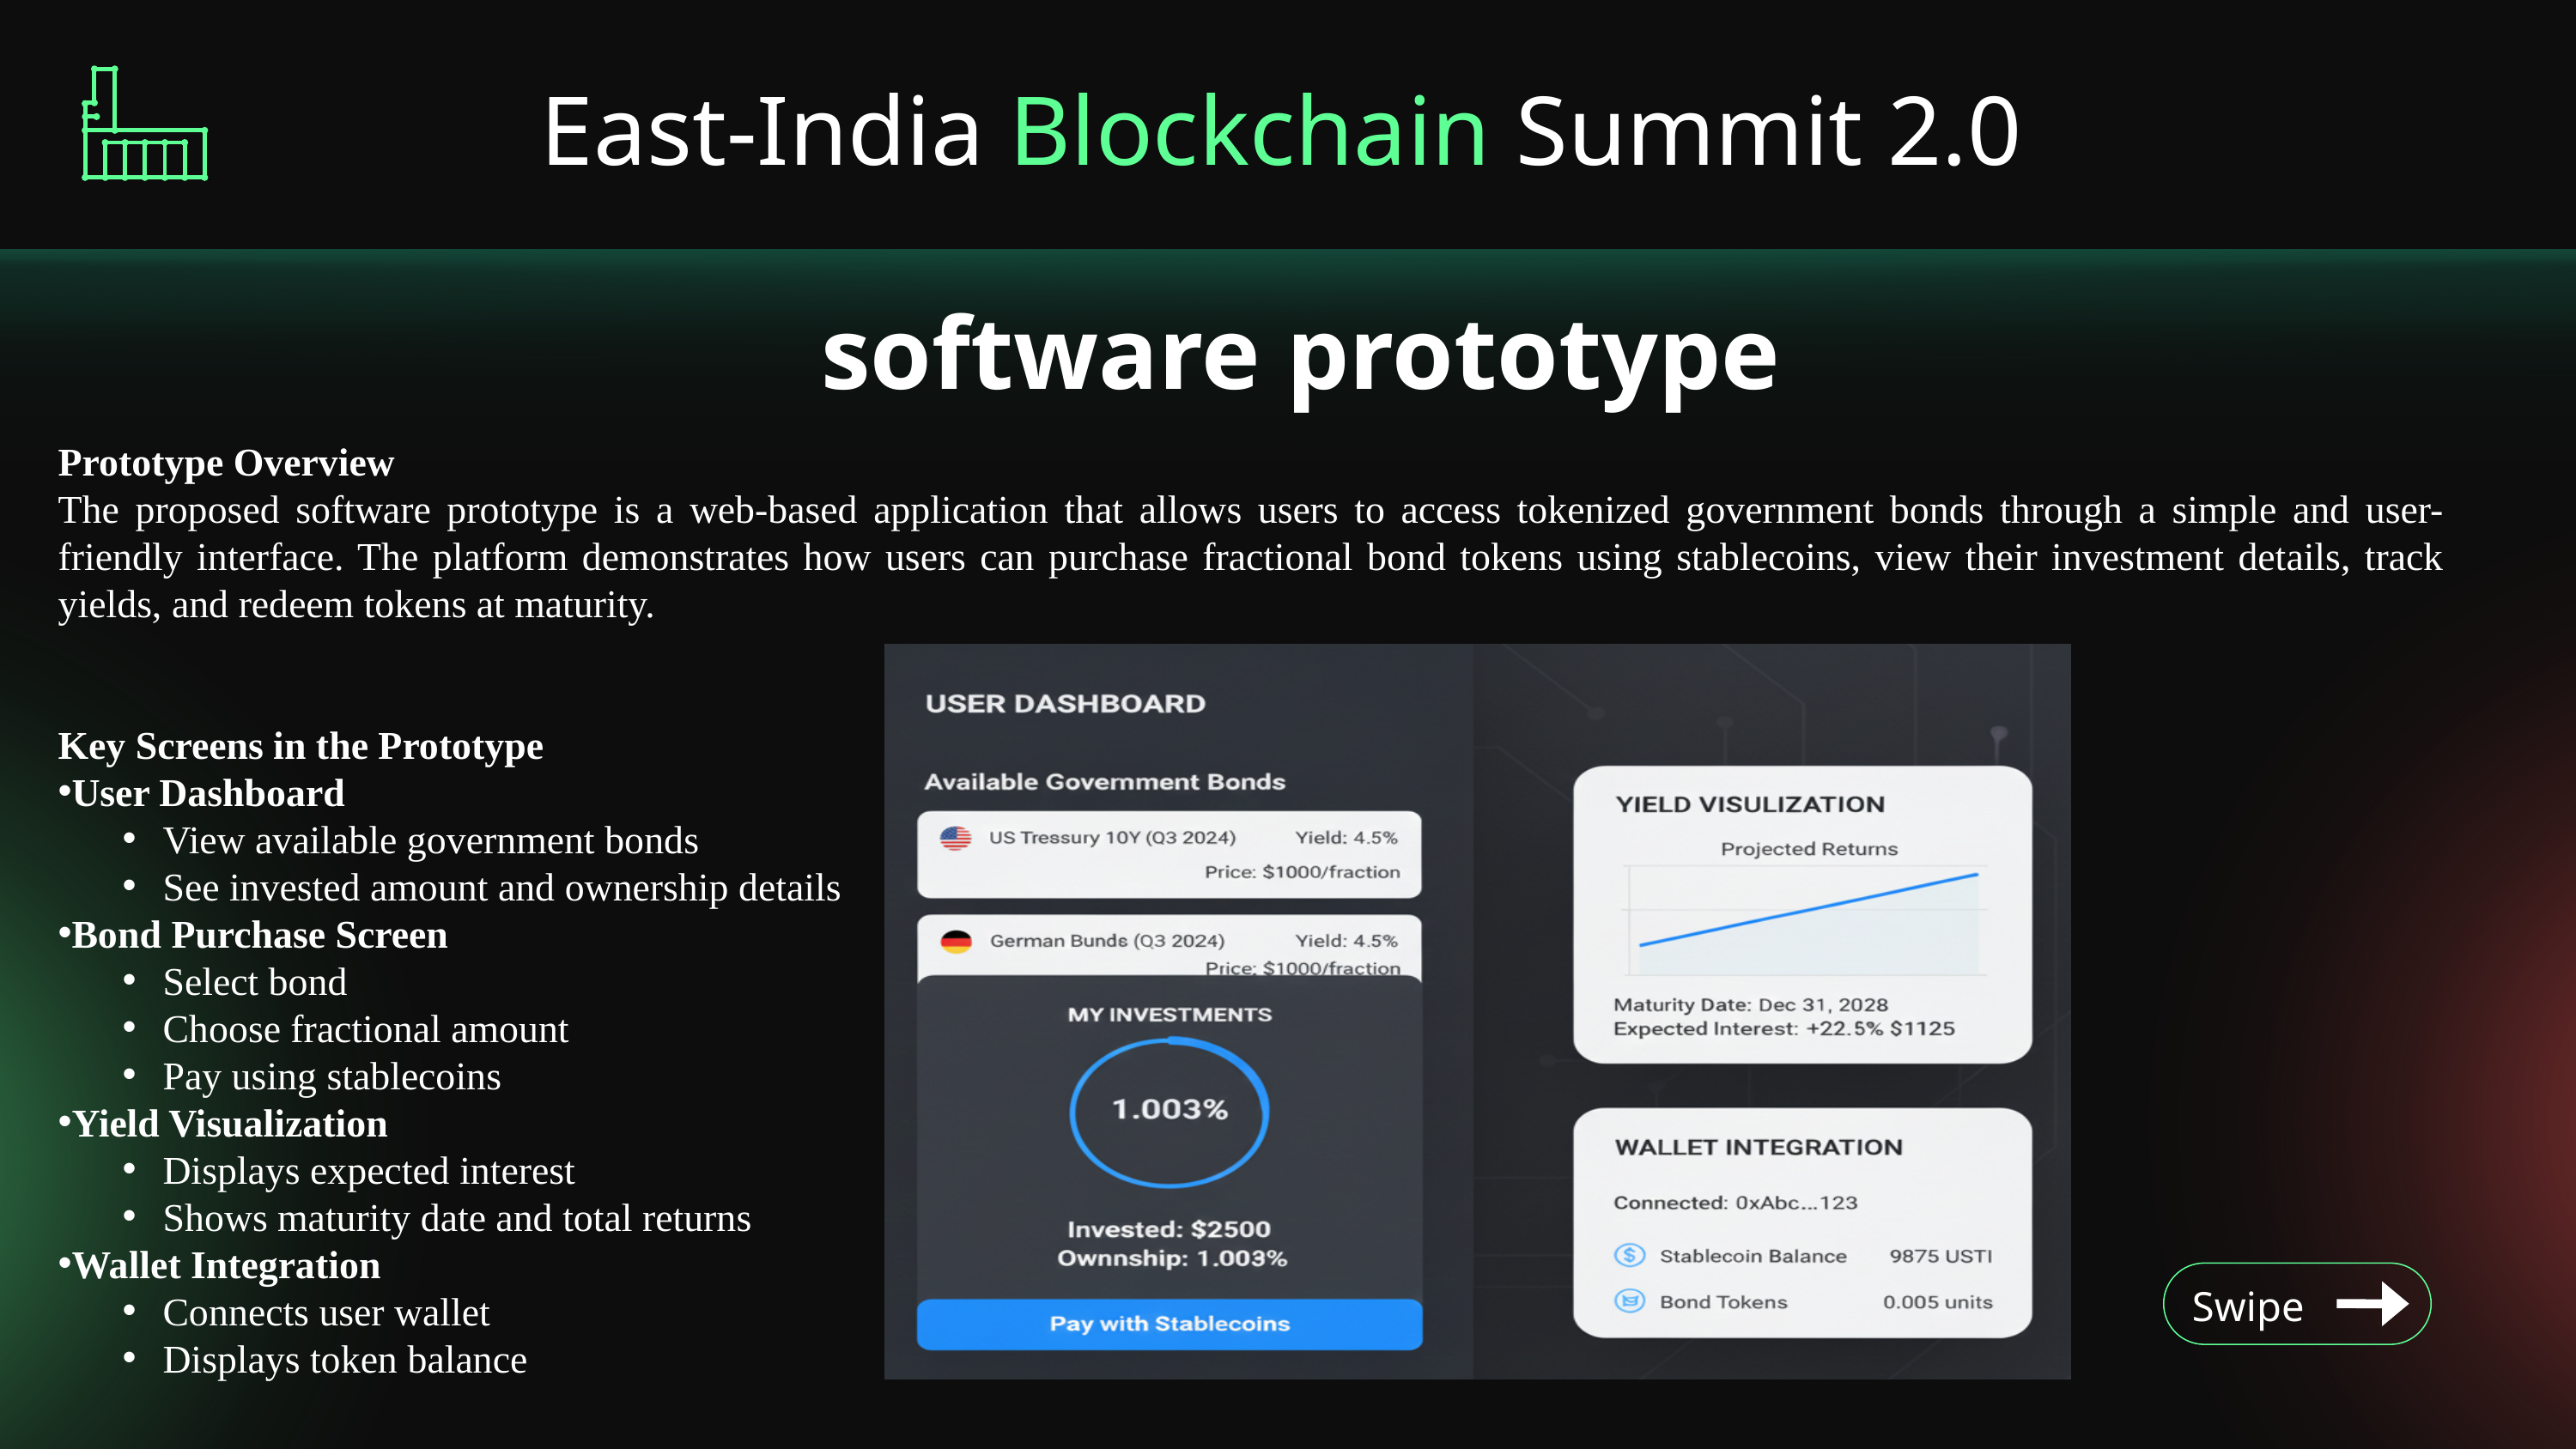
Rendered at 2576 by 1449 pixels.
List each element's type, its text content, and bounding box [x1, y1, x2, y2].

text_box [81, 64, 209, 182]
picture [884, 644, 2071, 1379]
text_box [0, 249, 2576, 496]
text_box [2163, 1263, 2432, 1345]
text_box East-India Blockchain Summit 2.0 [535, 52, 2052, 185]
text_box software prototype [820, 270, 1782, 409]
text_box [2113, 496, 2576, 1449]
text_box Prototype Overview The proposed software prototype is a web-based application that allows users to access tokenized government bonds through a simple and user-friendly interface. The platform demonstrates how users can purchase fractional bond tokens using stablecoins, view their investment details, track yields, and redeem tokens at maturity. Key Screens in the Prototype User Dashboard View available government bonds See invested amount and ownership details Bond Purchase Screen Select bond Choose fractional amount Pay using stablecoins Yield Visualization Displays expected interest Shows maturity date and total returns Wallet Integration Connects user wallet Displays token balance [45, 430, 2458, 1387]
text_box [0, 503, 453, 1449]
